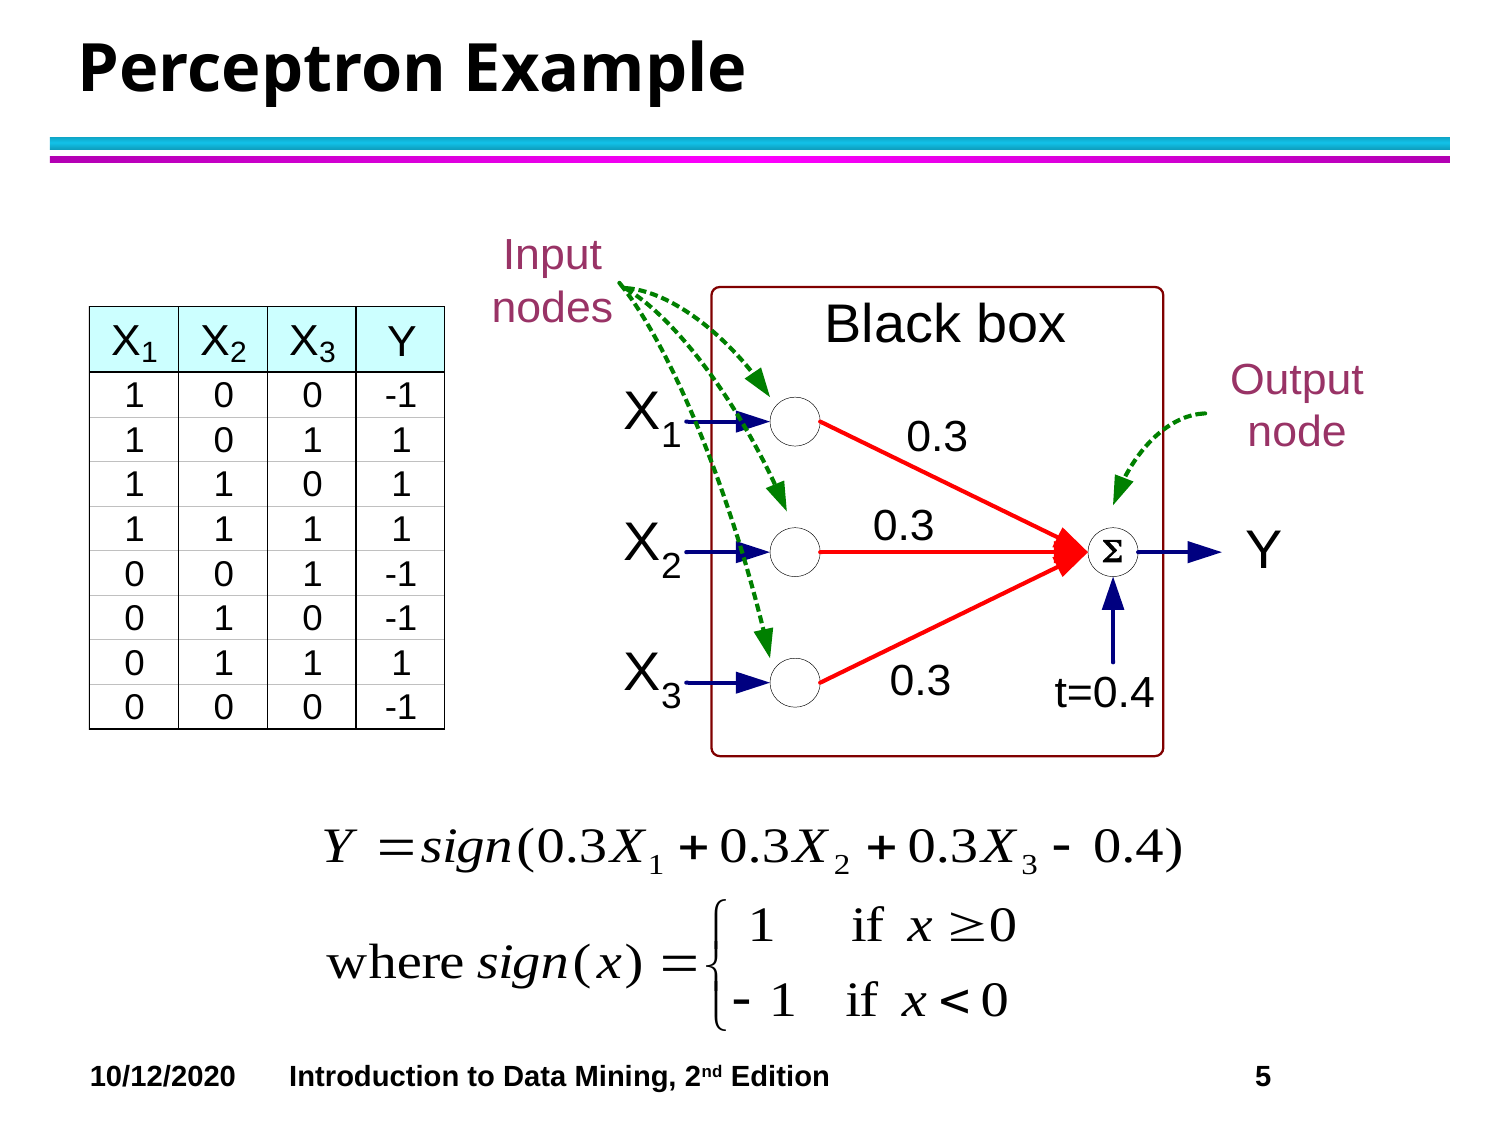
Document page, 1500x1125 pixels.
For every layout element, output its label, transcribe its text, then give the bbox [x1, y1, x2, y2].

picture [85, 187, 1411, 761]
text_box Perceptron Example [62, 24, 1421, 113]
picture [316, 812, 1194, 1044]
